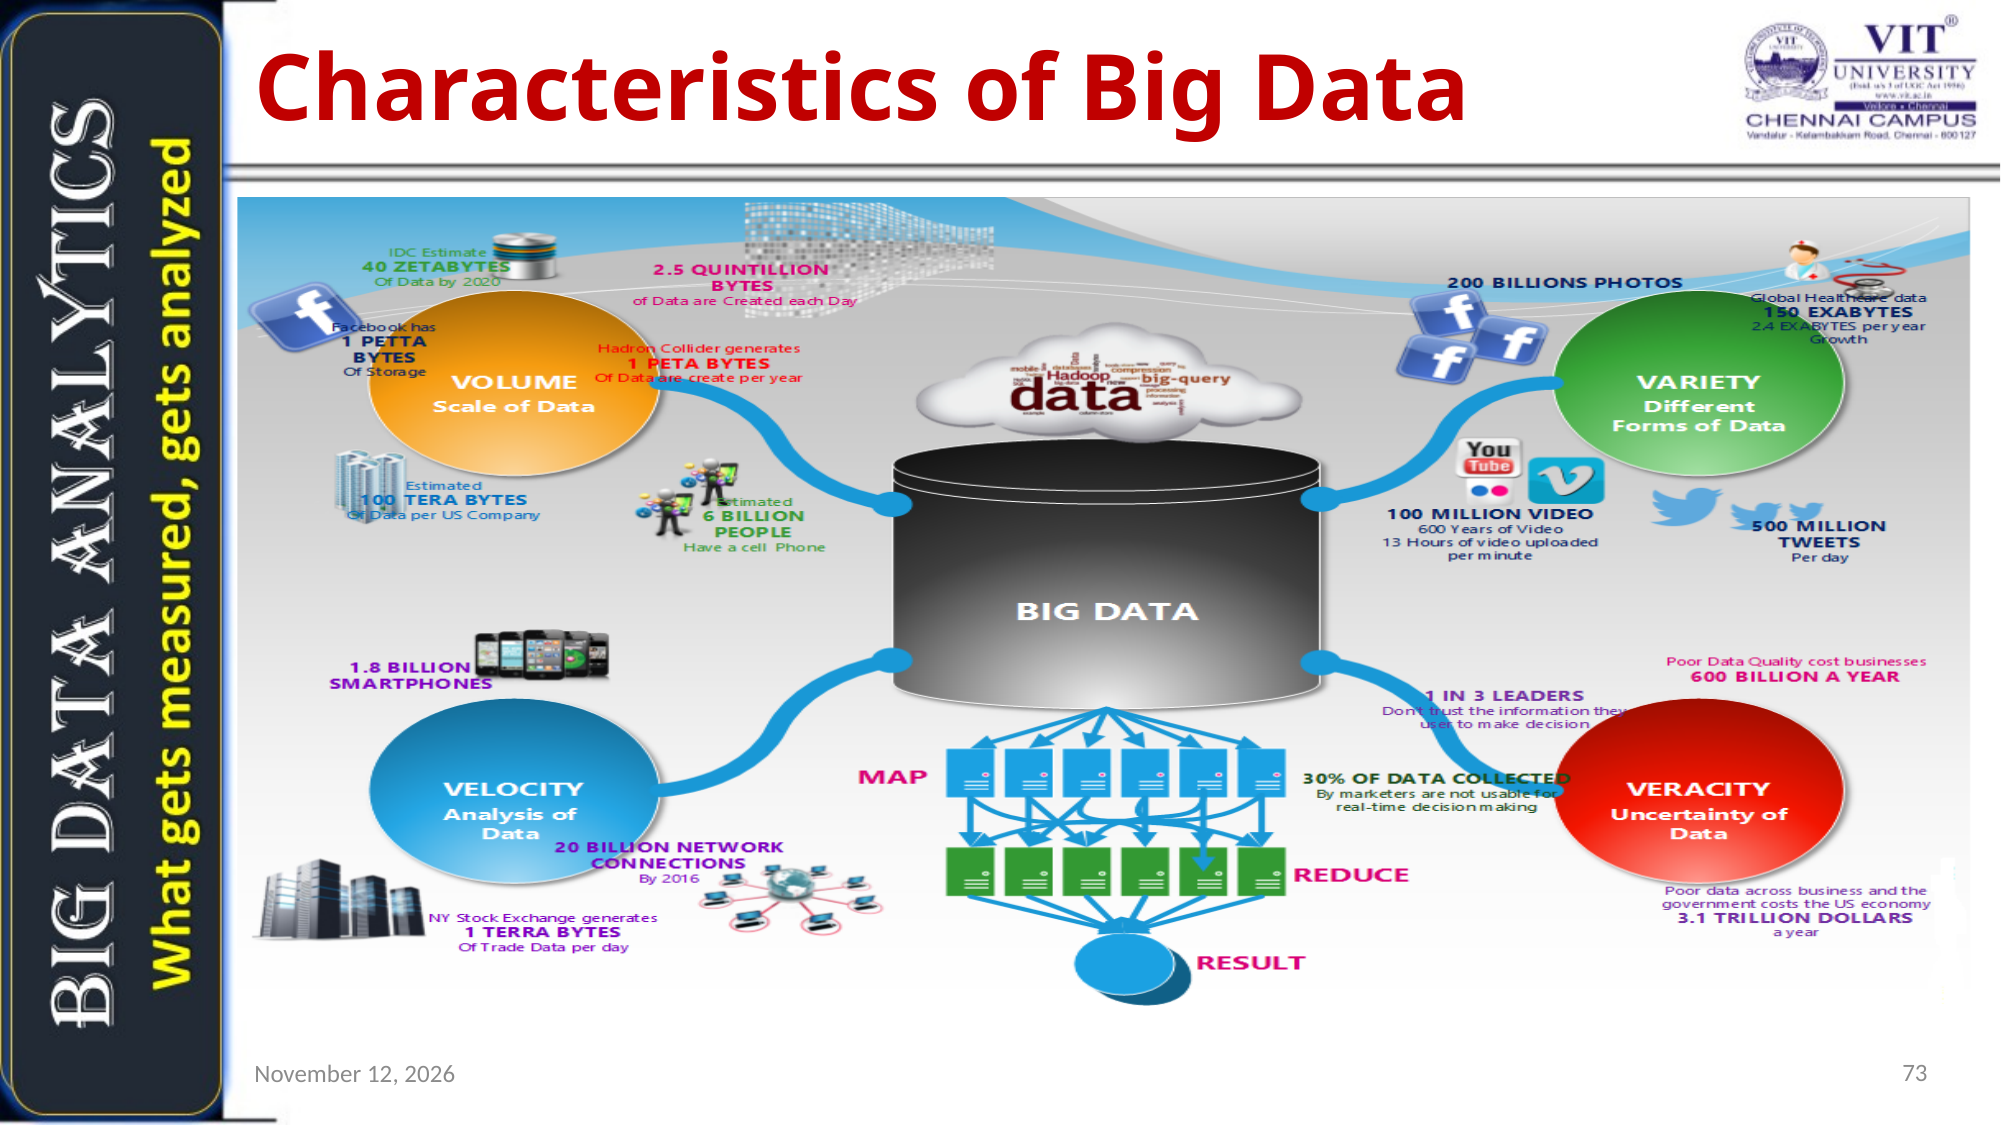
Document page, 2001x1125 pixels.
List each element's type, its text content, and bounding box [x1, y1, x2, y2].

slide_number 73 [1778, 1040, 1943, 1103]
picture [0, 0, 2001, 1125]
title Characteristics of Big Data [239, 16, 1725, 167]
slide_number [239, 1042, 588, 1103]
